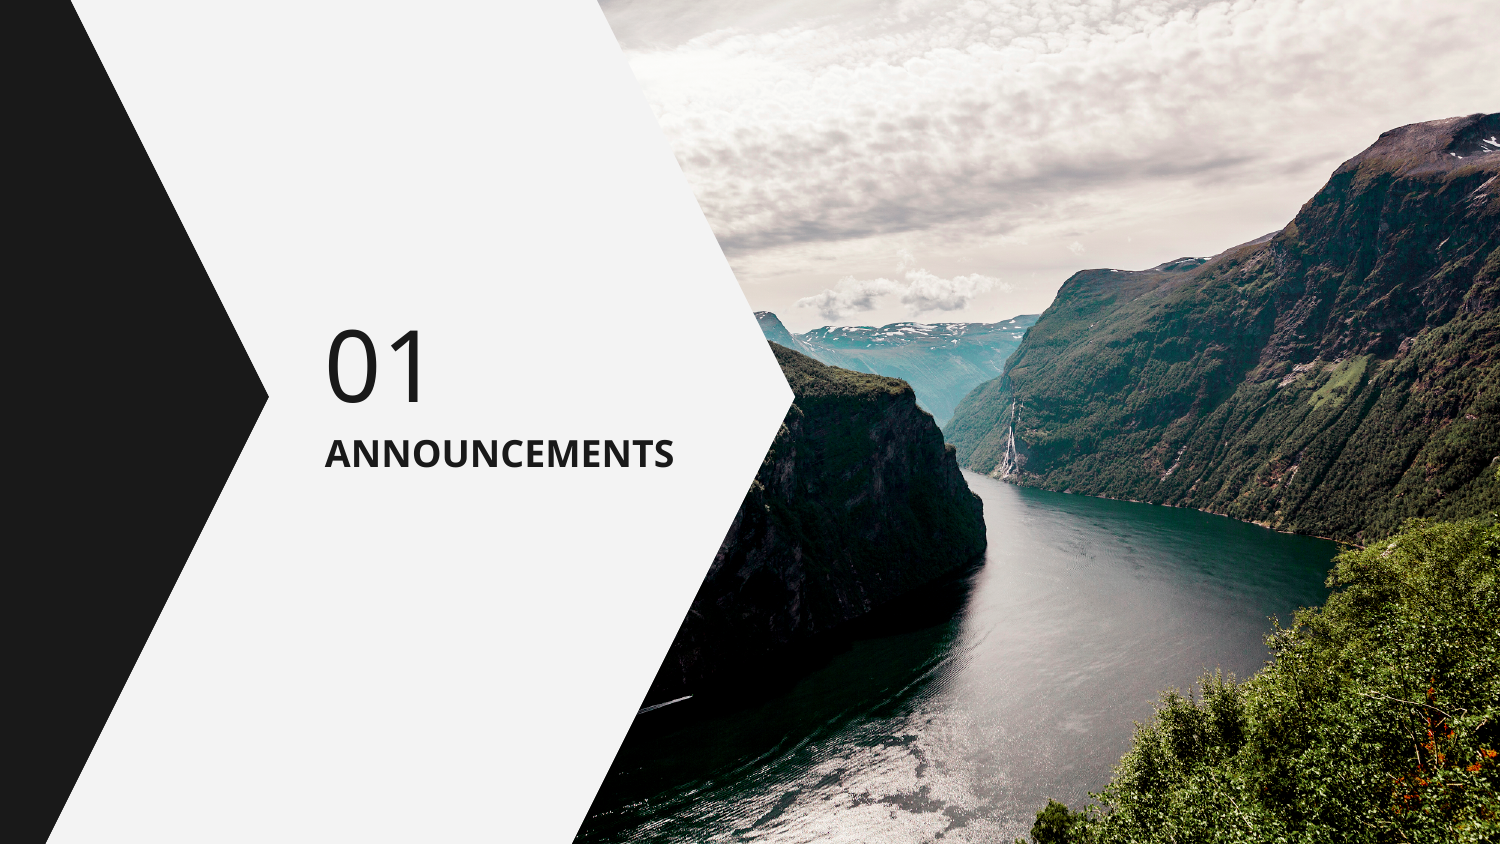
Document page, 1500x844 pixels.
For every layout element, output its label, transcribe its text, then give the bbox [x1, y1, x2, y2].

title ANNOUNCEMENTS [309, 386, 849, 519]
title 01 [309, 287, 799, 412]
text_box [0, 0, 269, 844]
picture [573, 0, 1500, 844]
